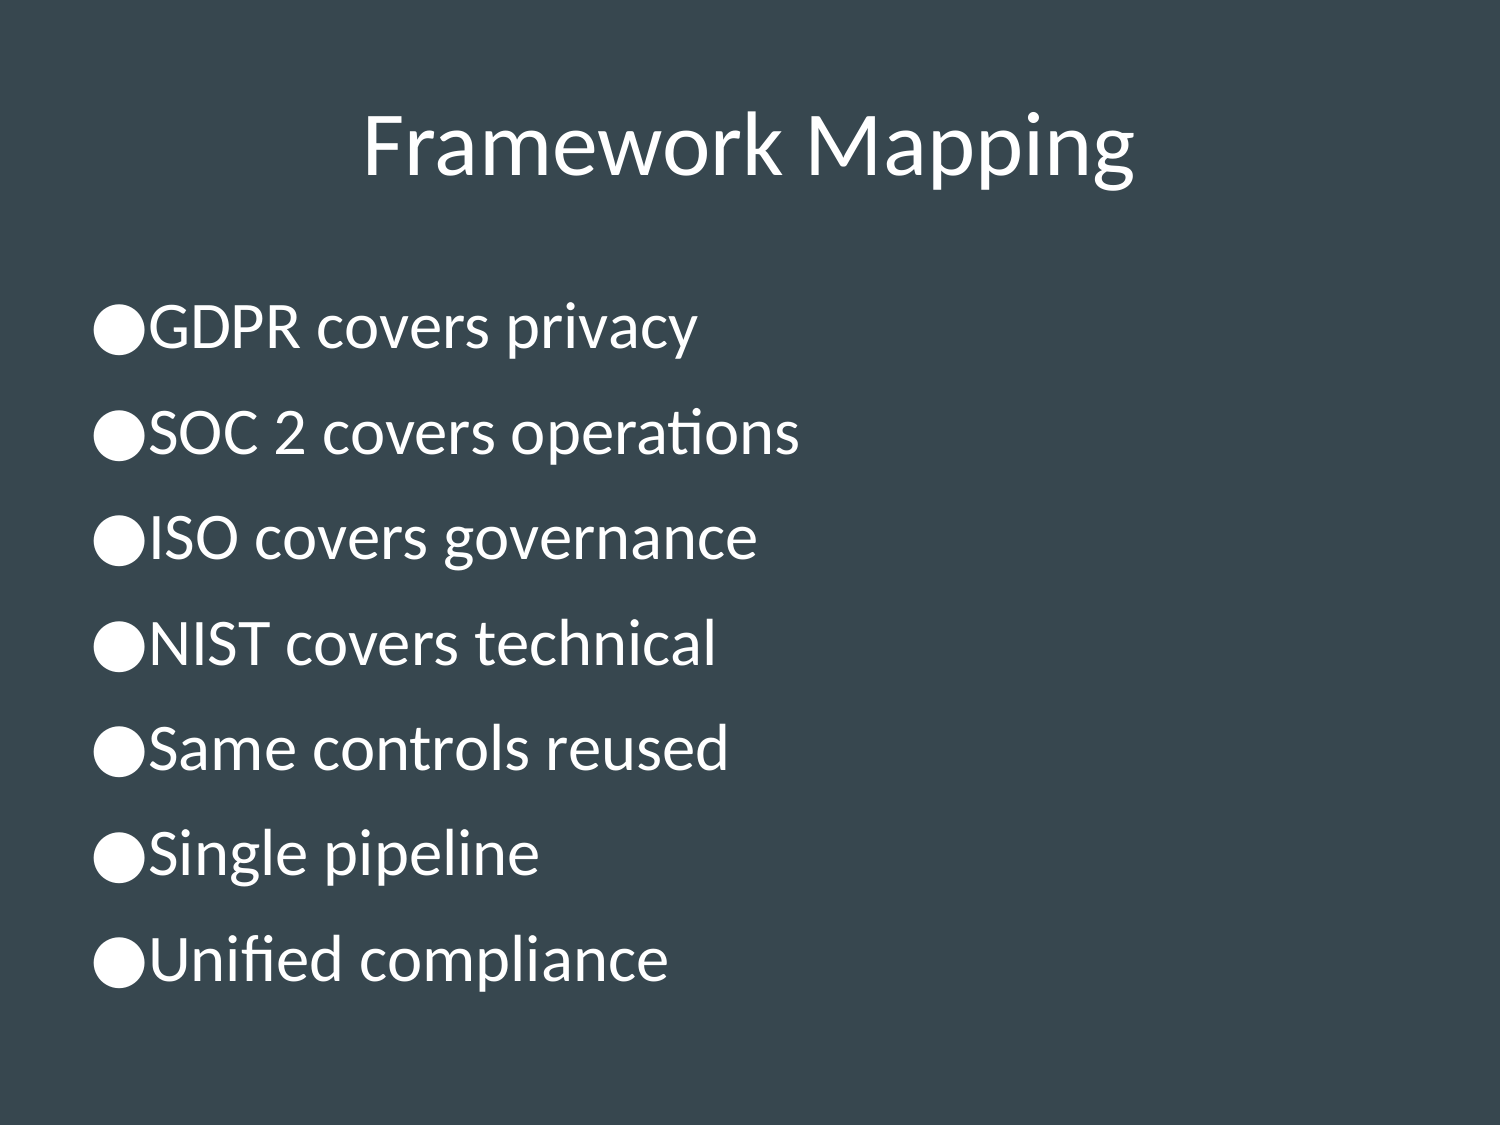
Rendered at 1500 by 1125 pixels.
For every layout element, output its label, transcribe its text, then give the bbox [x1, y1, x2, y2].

title Framework Mapping [75, 45, 1425, 233]
list GDPR covers privacy SOC 2 covers operations ISO covers governance NIST covers technical Same controls reused Single pipeline Unified compliance [75, 262, 1425, 1005]
